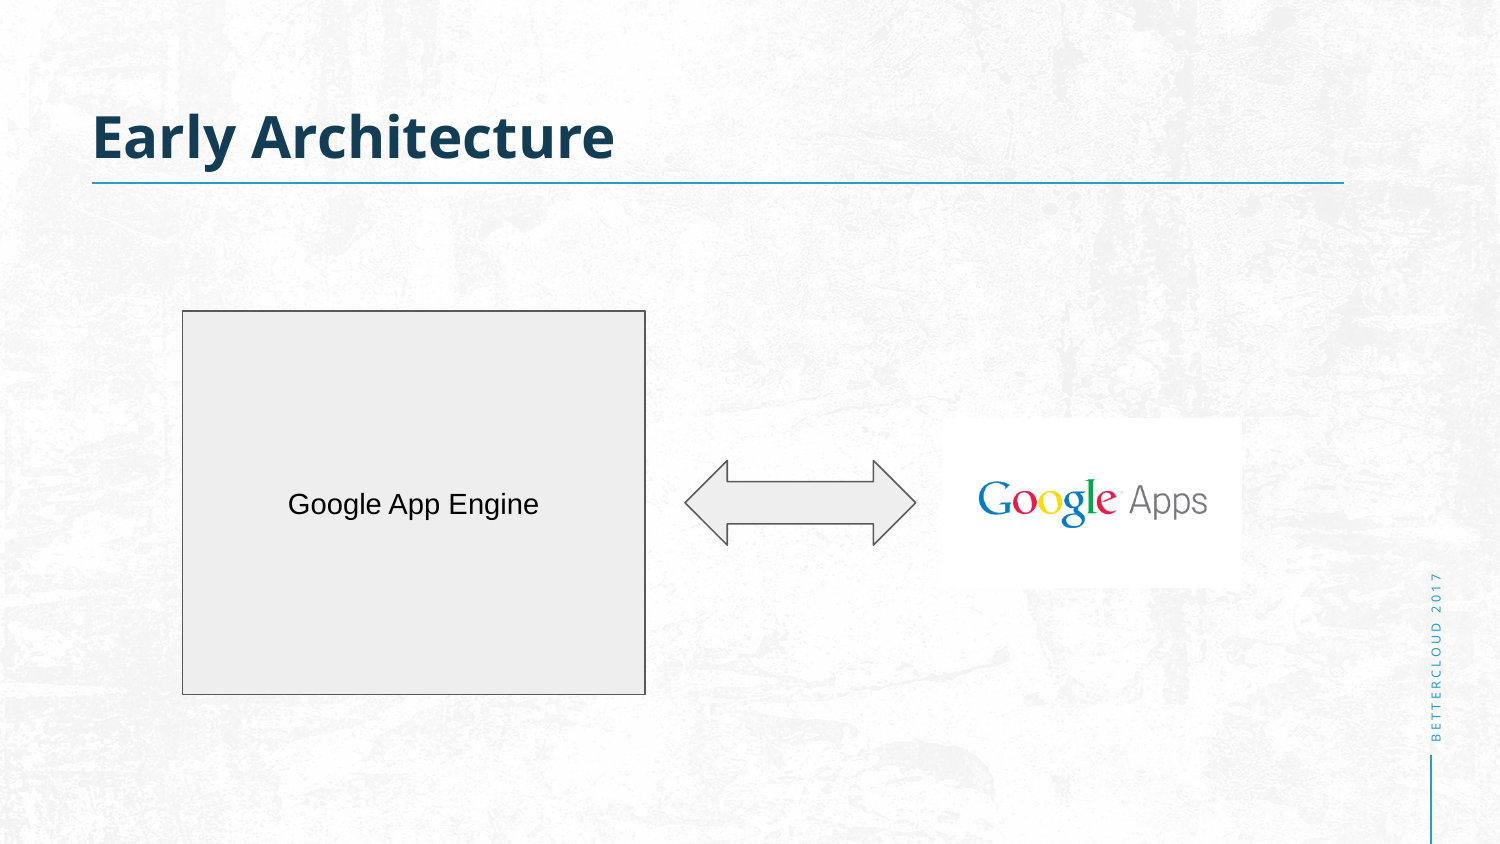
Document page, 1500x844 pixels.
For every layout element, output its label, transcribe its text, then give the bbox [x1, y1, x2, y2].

text_box [684, 460, 916, 546]
text_box Google App Engine [182, 311, 646, 695]
picture [942, 418, 1242, 588]
title Early Architecture [76, 46, 1424, 185]
